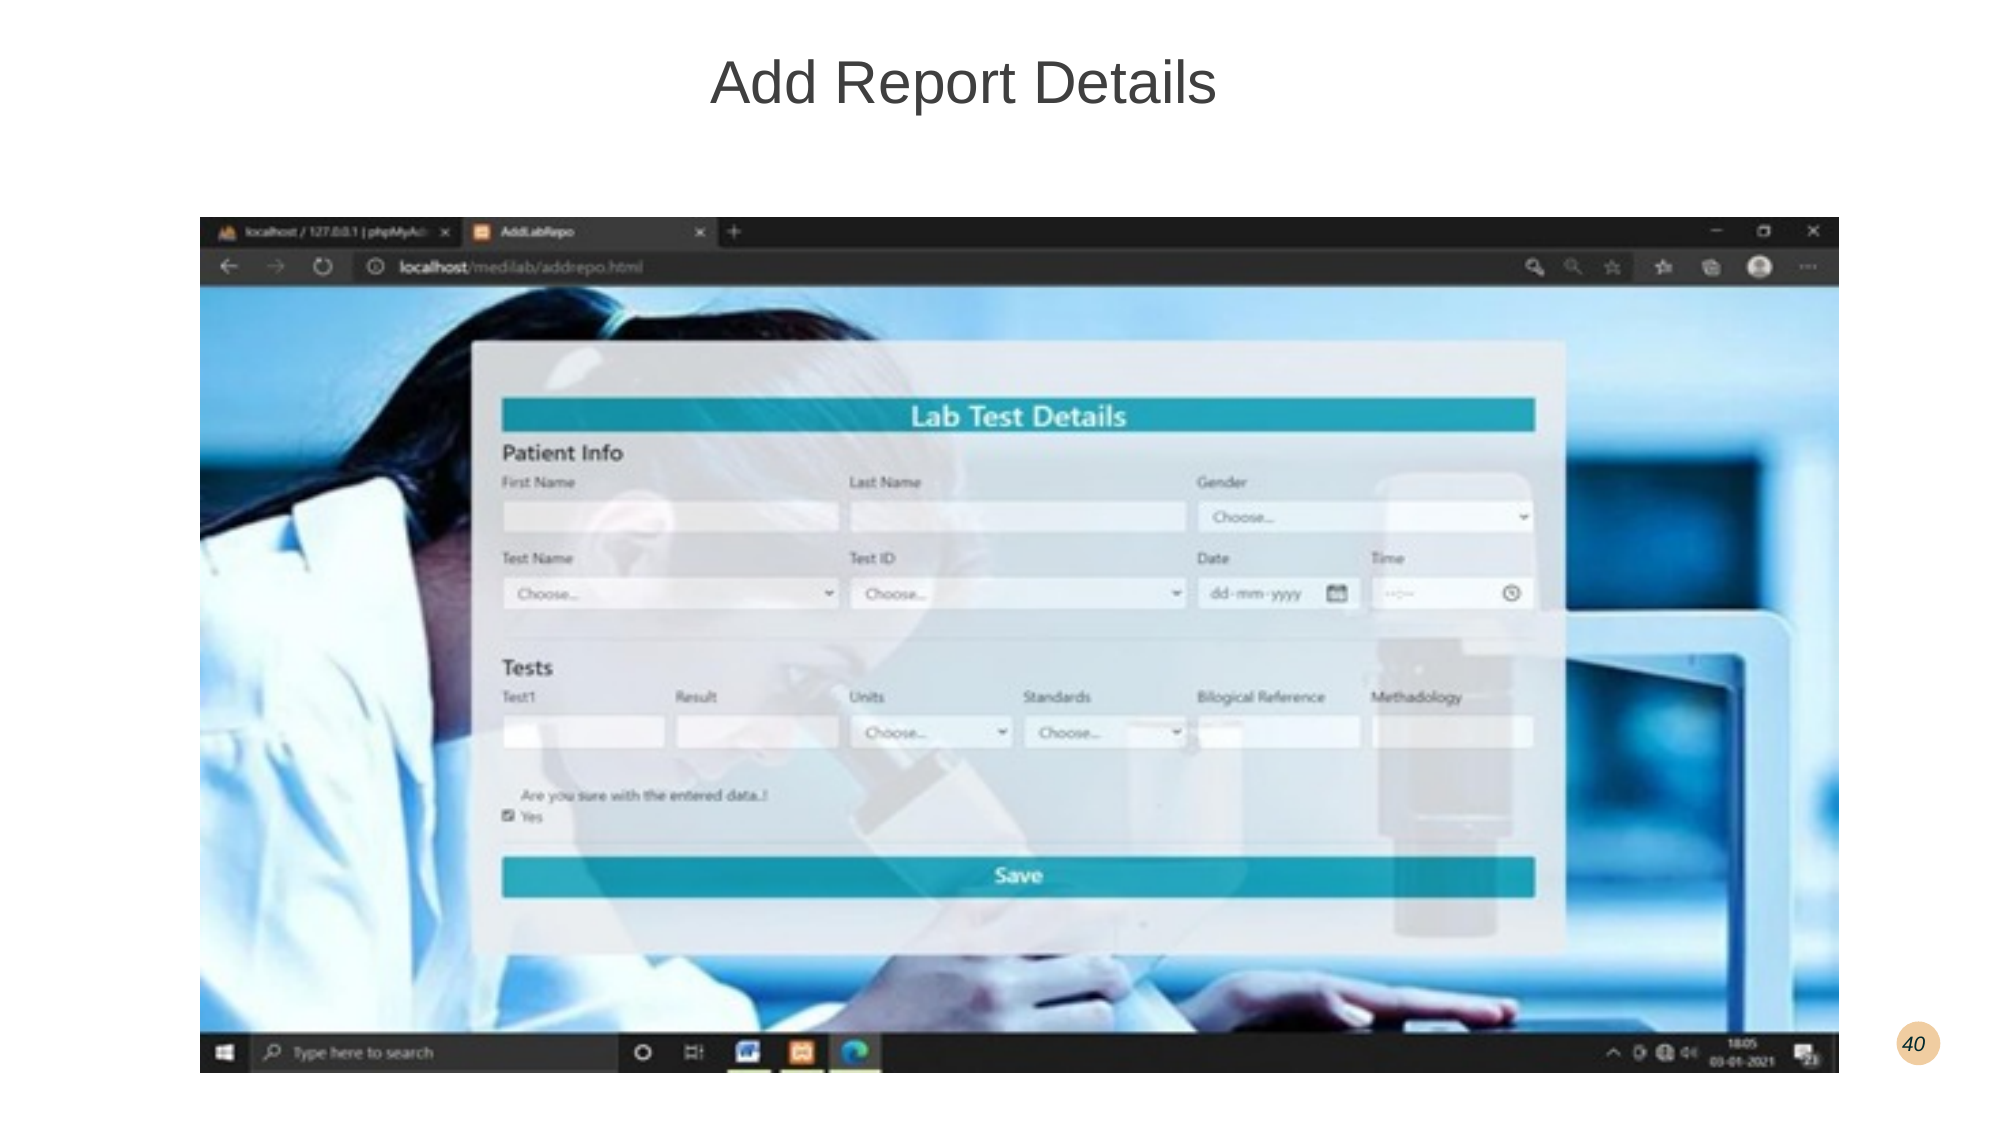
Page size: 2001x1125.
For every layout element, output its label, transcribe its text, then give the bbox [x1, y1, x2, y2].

slide_number 40 [1881, 1012, 1940, 1073]
list Add Report Details [60, 44, 1786, 141]
picture [200, 216, 1839, 1073]
